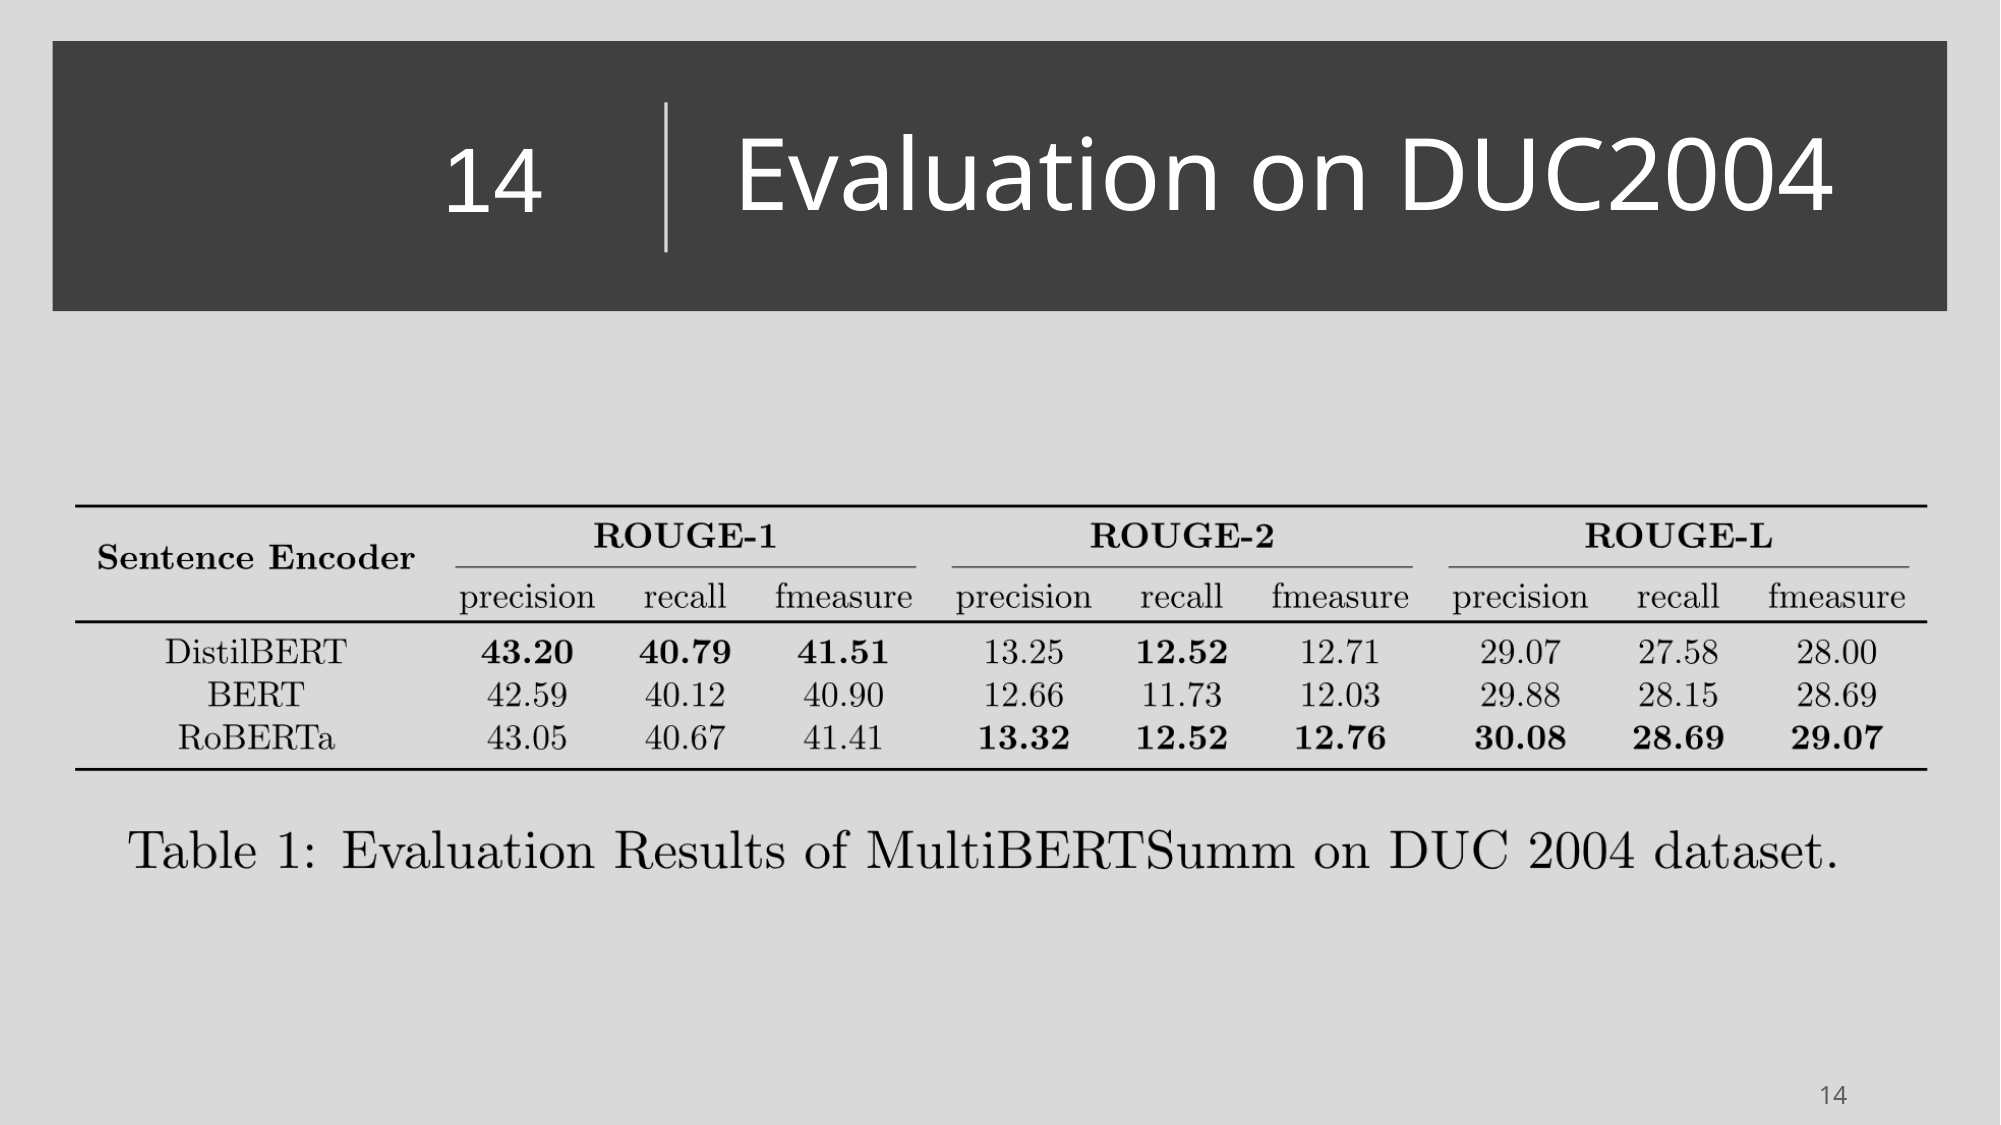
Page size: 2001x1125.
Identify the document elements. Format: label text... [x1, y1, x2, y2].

slide_number 14 [1412, 1066, 1863, 1125]
text_box [52, 40, 1948, 312]
text_box 14 [372, 74, 614, 277]
title Evaluation on DUC2004 [718, 74, 1863, 282]
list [70, 502, 1930, 873]
